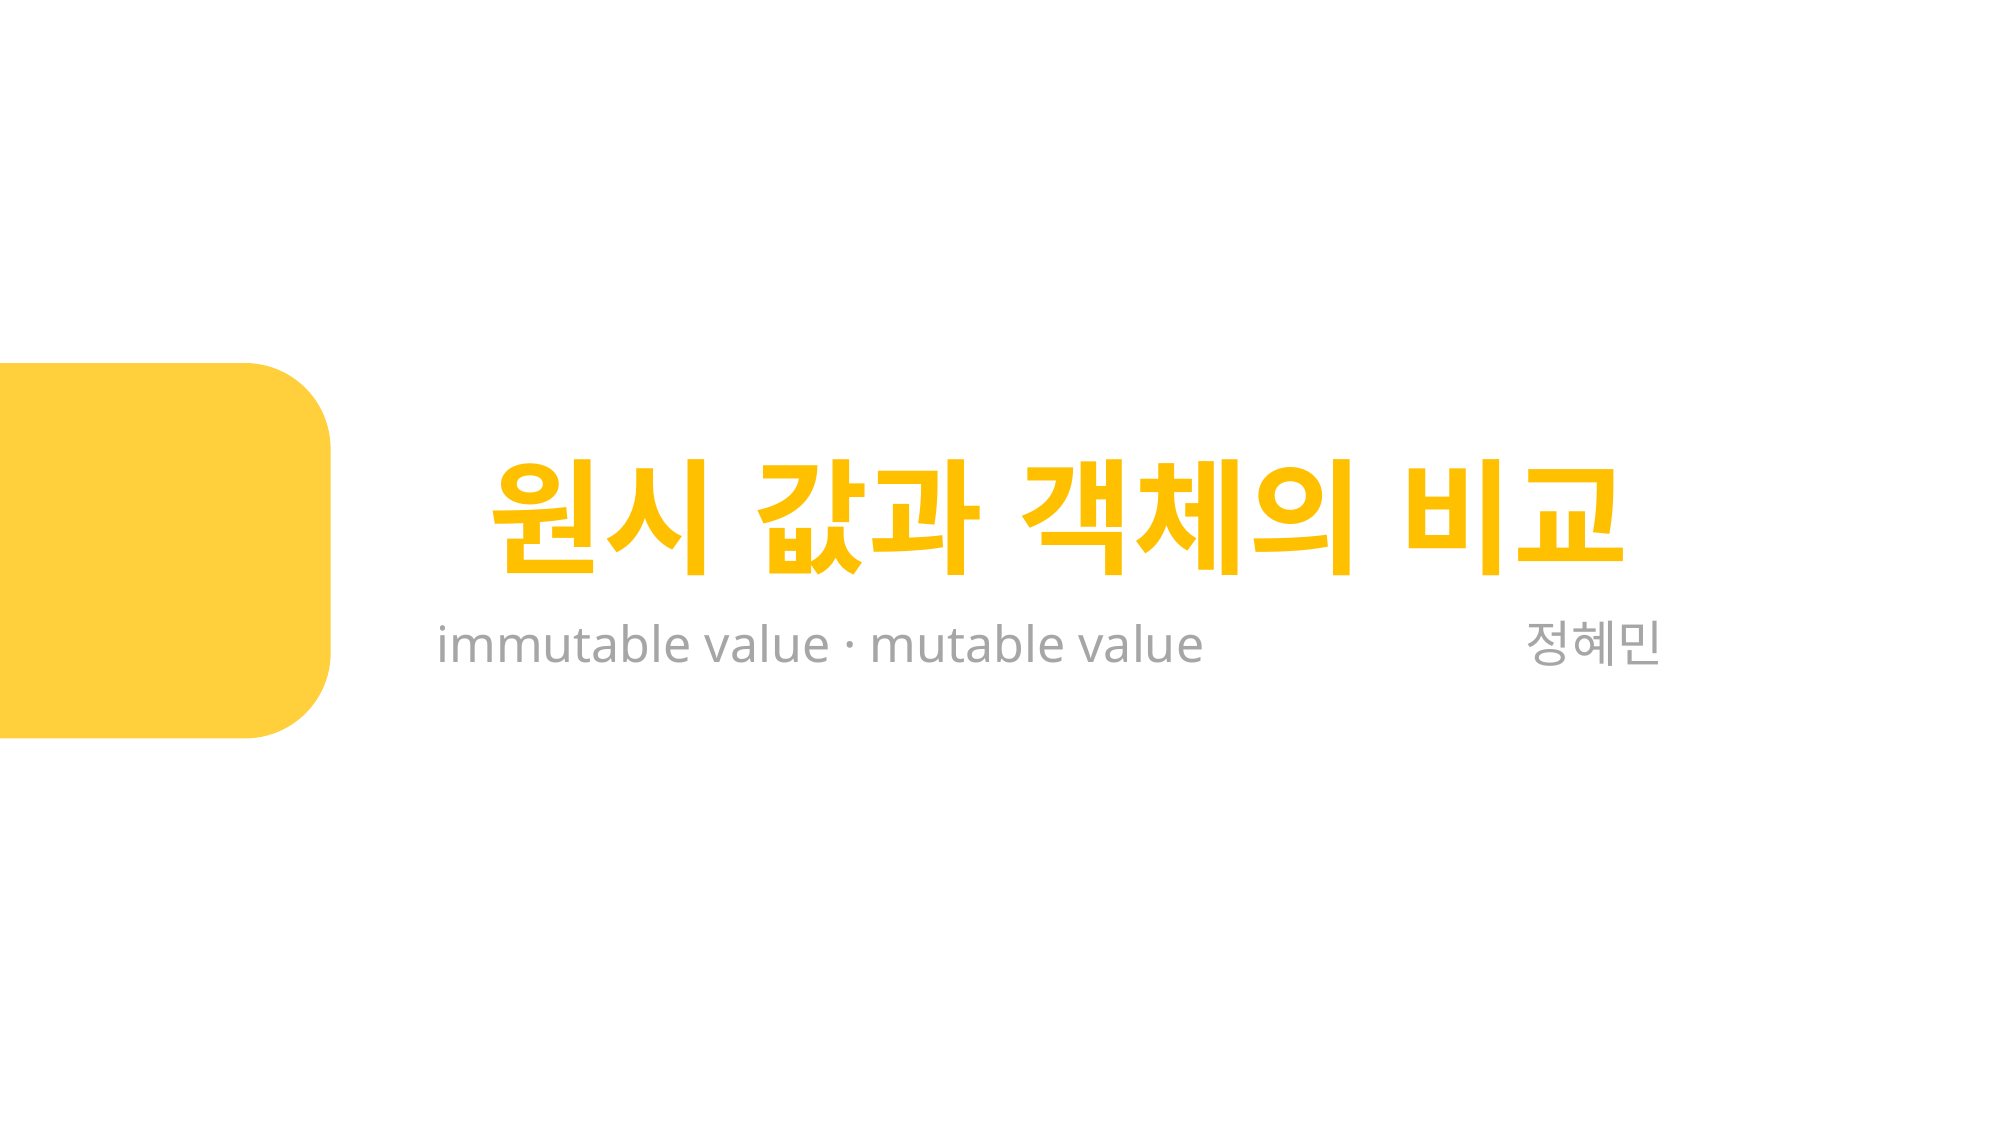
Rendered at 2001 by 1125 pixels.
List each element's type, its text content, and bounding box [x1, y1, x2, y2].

text_box 원시 값과 객체의 비교 [473, 432, 1644, 598]
text_box 정혜민 [1510, 605, 1679, 681]
text_box [0, 361, 332, 740]
text_box immutable value · mutable value [421, 605, 1220, 681]
